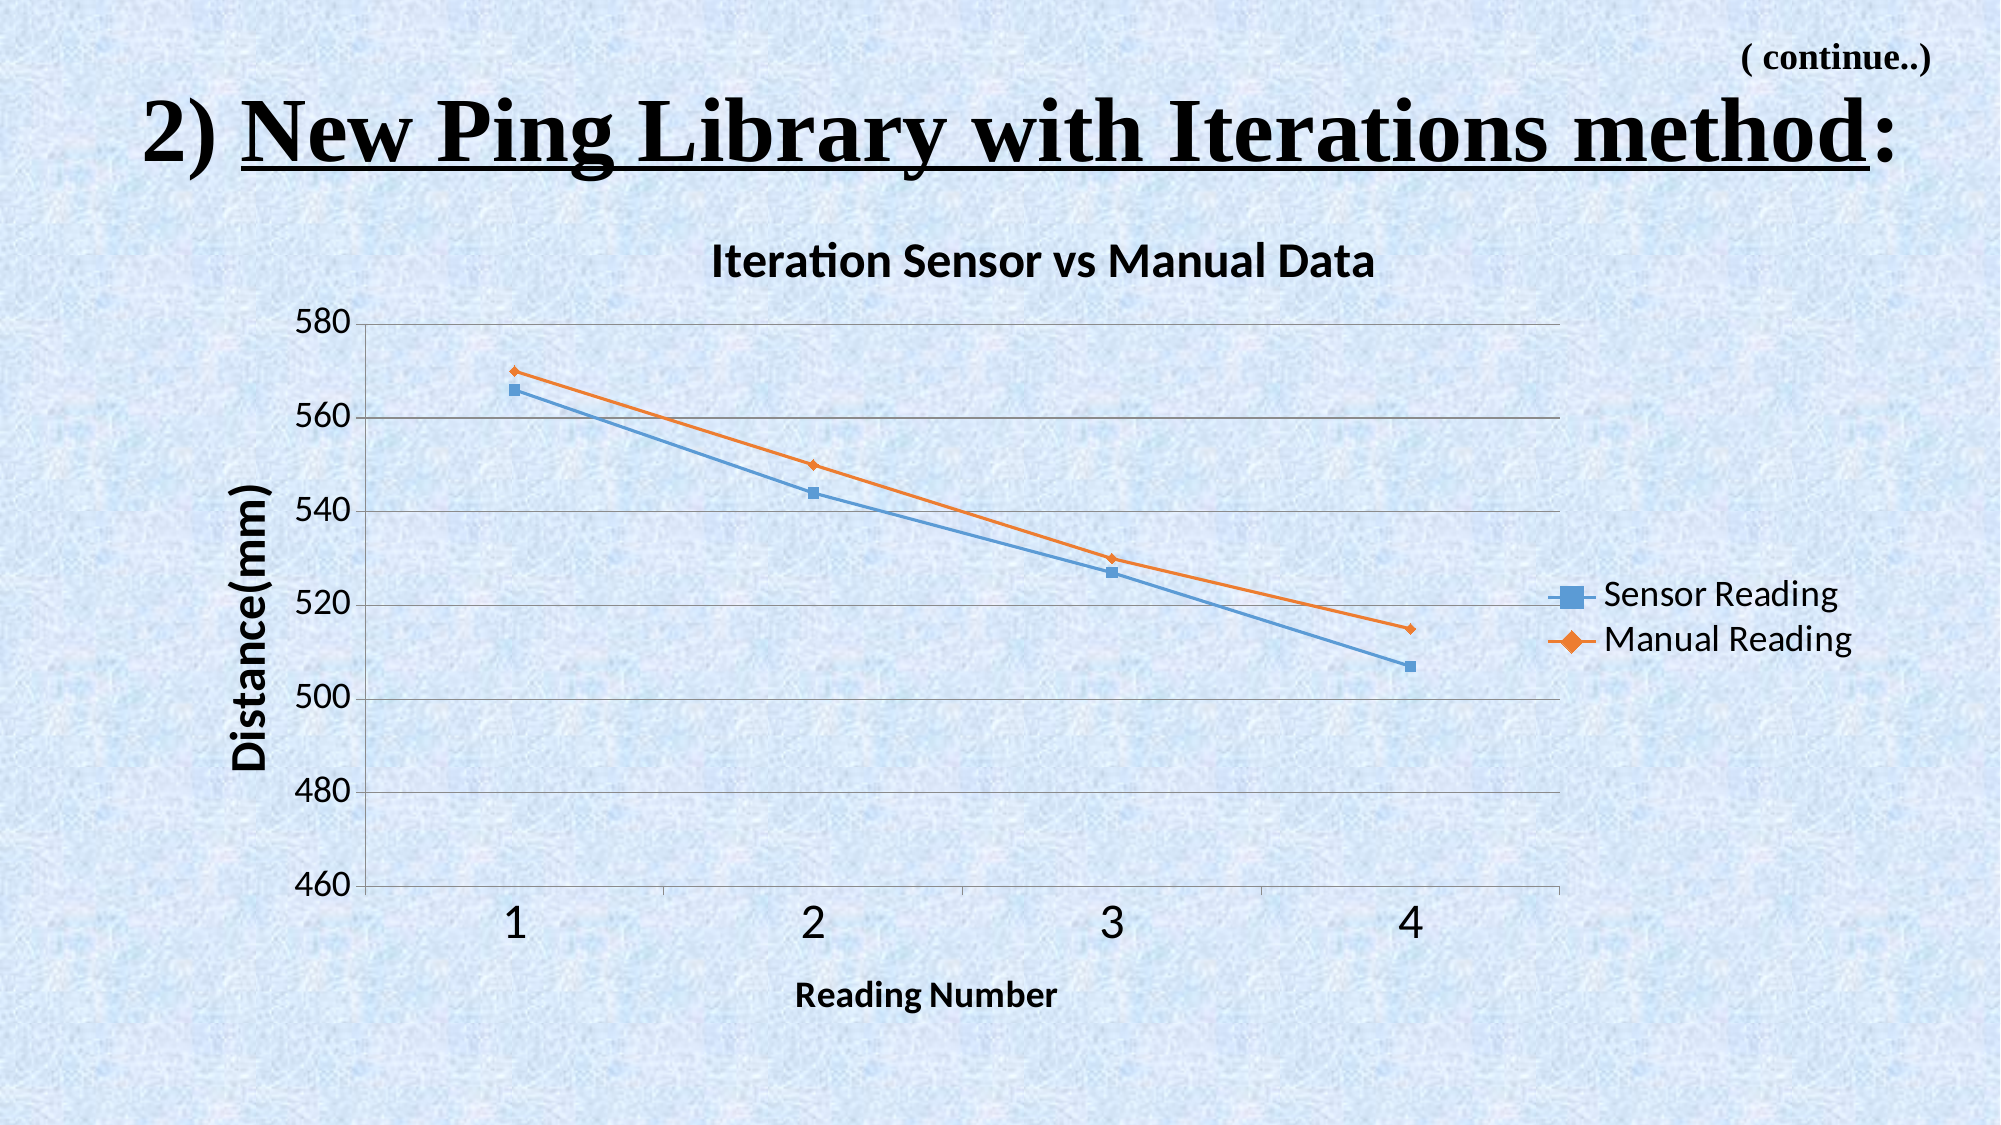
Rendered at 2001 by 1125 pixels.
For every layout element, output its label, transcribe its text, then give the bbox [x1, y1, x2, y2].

text_box ( continue..) [1725, 24, 1947, 85]
text_box 2) New Ping Library with Iterations method: [103, 62, 1916, 188]
chart [212, 199, 1875, 1050]
picture [0, 0, 2001, 1125]
